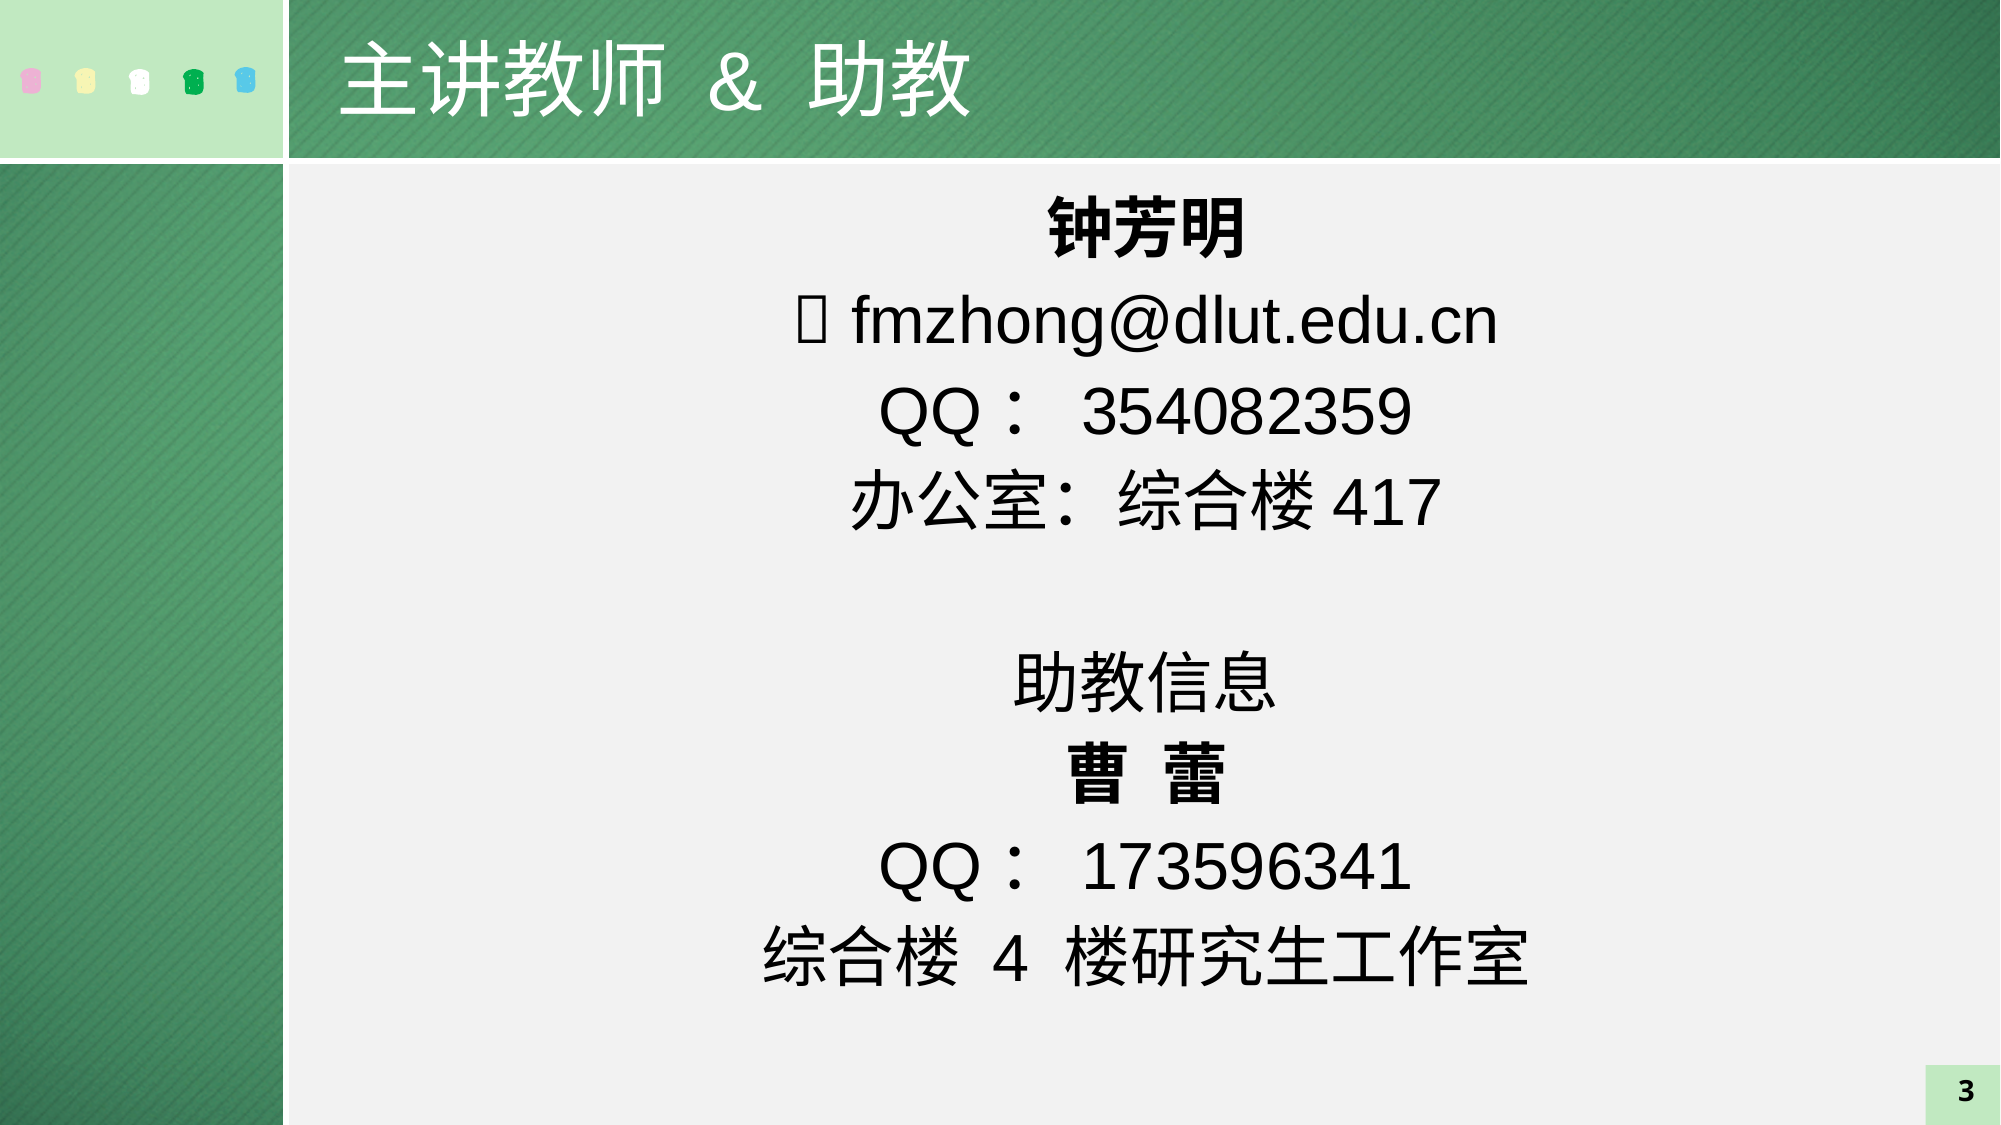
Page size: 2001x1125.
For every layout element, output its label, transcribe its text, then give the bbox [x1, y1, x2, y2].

text_box 主讲教师 & 助教 [321, 19, 1017, 135]
picture [289, 0, 2000, 158]
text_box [19, 65, 258, 95]
text_box 钟芳明  fmzhong@dlut.edu.cn QQ：354082359 办公室：综合楼417 助教信息 曹 蕾 QQ：173596341 综合楼 4 楼研究生工作室 [366, 166, 1926, 1002]
picture [0, 164, 283, 1125]
slide_number 3 [1925, 1065, 2000, 1125]
